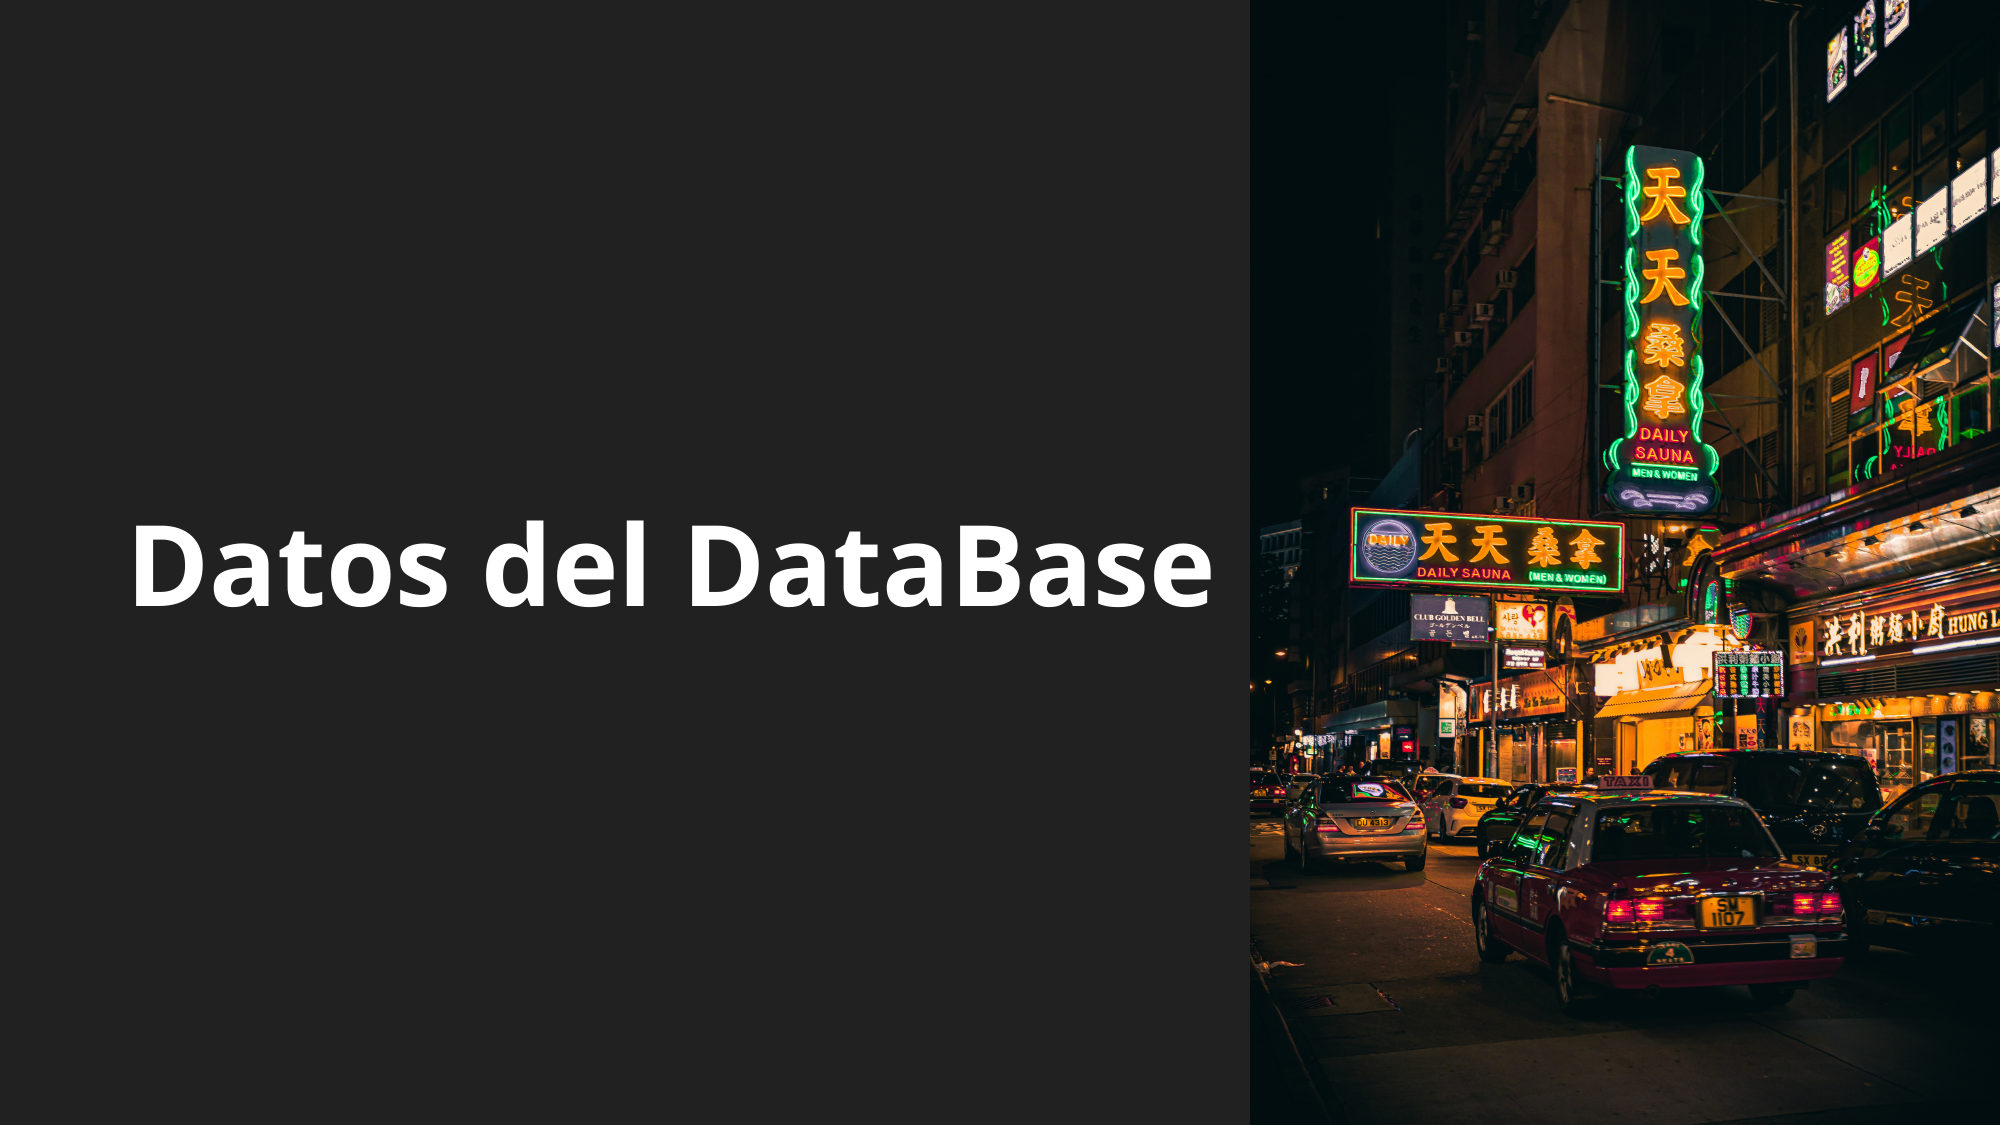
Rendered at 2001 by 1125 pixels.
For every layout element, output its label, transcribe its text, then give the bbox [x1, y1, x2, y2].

text_box Datos del DataBase [111, 486, 1232, 637]
picture [1249, 0, 2000, 1125]
